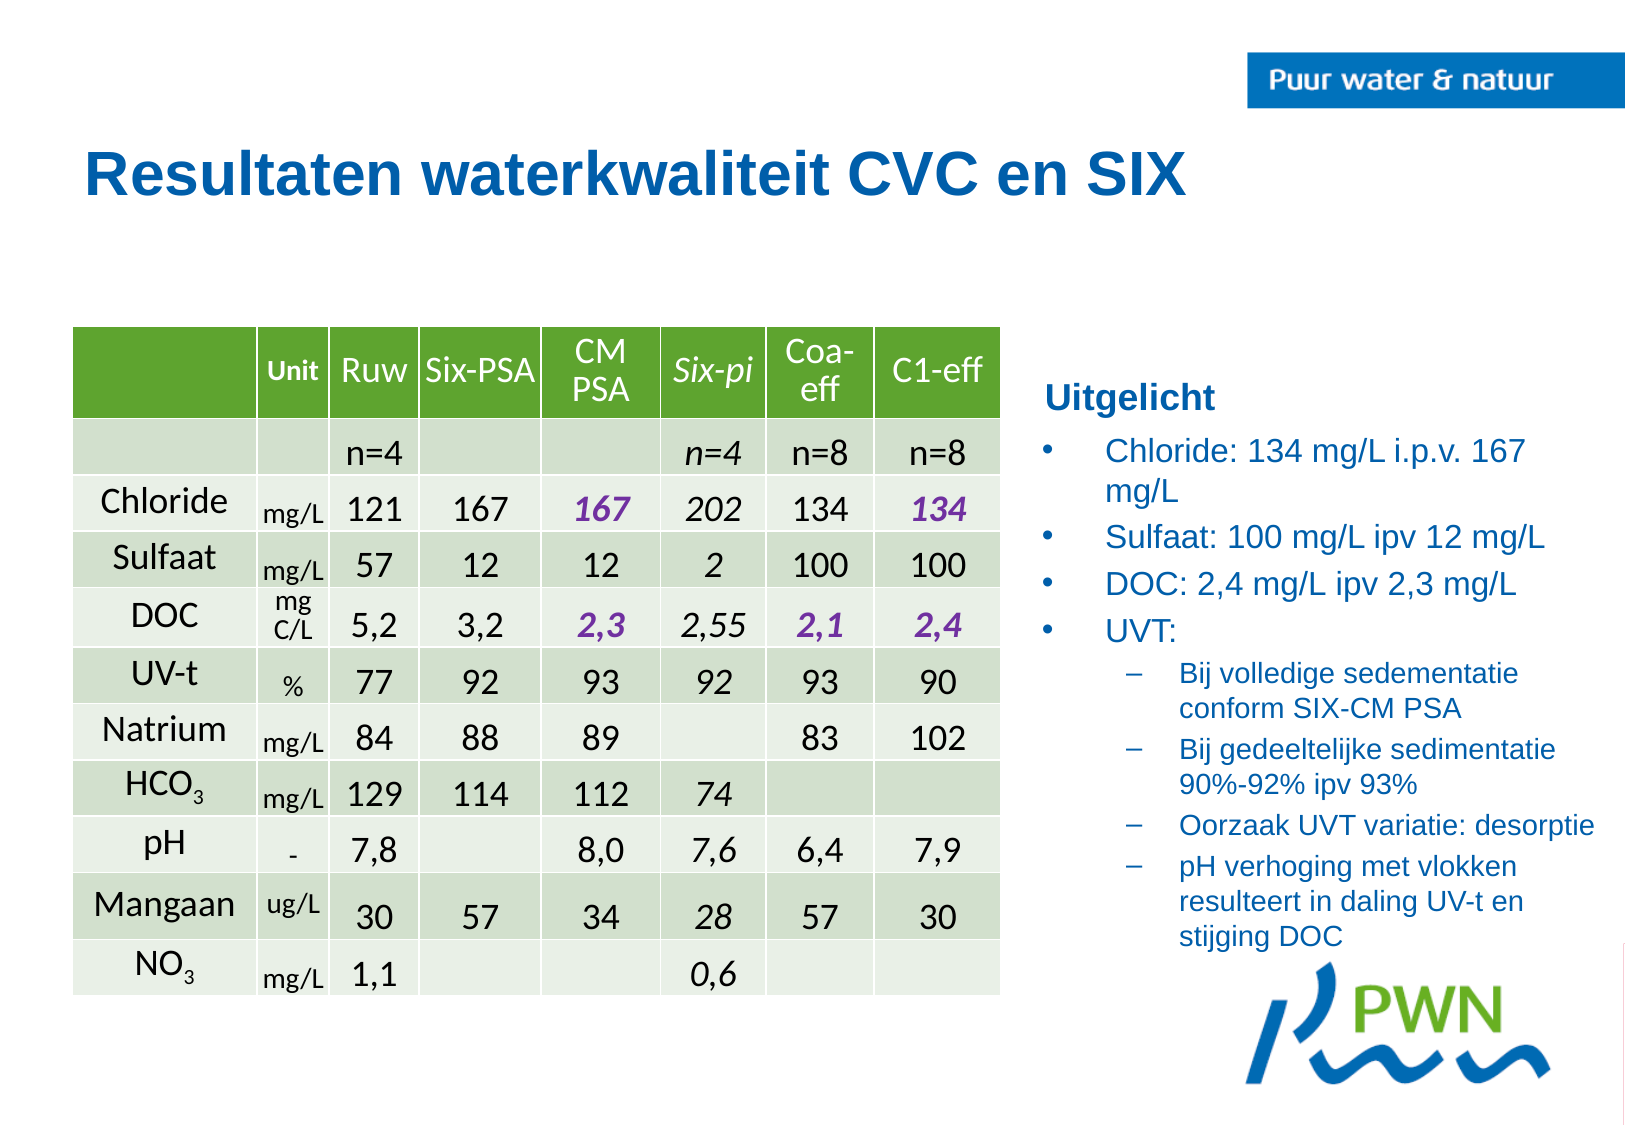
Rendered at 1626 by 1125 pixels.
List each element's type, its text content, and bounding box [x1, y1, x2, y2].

table_cell NO3 [73, 940, 256, 995]
table_cell mg/L [258, 476, 328, 530]
table_cell 12 [542, 532, 660, 587]
table_cell 1,1 [330, 940, 418, 995]
table_cell 57 [330, 532, 418, 587]
table_cell 28 [661, 873, 765, 939]
table_header Ruw [330, 327, 418, 418]
table_cell mg/L [258, 532, 328, 587]
table_cell 93 [767, 648, 873, 703]
table_cell 5,2 [330, 588, 418, 646]
table_cell [420, 940, 540, 995]
table_cell 57 [767, 873, 873, 939]
picture [1214, 0, 1625, 161]
table_cell mg C/L [258, 588, 328, 646]
table_cell Mangaan [73, 873, 256, 939]
list Chloride: 134 mg/L i.p.v. 167 mg/L Sulfaat: 100 mg/L ipv 12 mg/L DOC: 2,4 mg/L ipv 2,3 mg/L UVT: Bij volledige sedementatie conform SIX-CM PSA Bij gedeeltelijke sedimentatie 90%-92% ipv 93% Oorzaak UVT variatie: desorptie pH verhoging met vlokken resulteert in daling UV-t en stijging DOC [1024, 420, 1625, 1005]
table_cell 8,0 [542, 817, 660, 872]
table_header Six-PSA [420, 327, 540, 418]
title Resultaten waterkwaliteit CVC en SIX [67, 28, 1531, 216]
table_cell 112 [542, 761, 660, 815]
table_cell 7,8 [330, 817, 418, 872]
picture [1166, 1005, 1625, 1125]
table_header Six-pi [661, 327, 765, 418]
table_header Unit [258, 327, 328, 418]
table_cell n=4 [661, 419, 765, 474]
table_cell 30 [330, 873, 418, 939]
table_cell UV-t [73, 648, 256, 703]
table_cell 100 [875, 532, 1000, 587]
table_cell [542, 419, 660, 474]
table_cell 89 [542, 704, 660, 759]
table_cell mg/L [258, 761, 328, 815]
table_cell 102 [875, 704, 1000, 759]
table_cell n=4 [330, 419, 418, 474]
table_cell 0,6 [661, 940, 765, 995]
table_cell 134 [875, 476, 1000, 530]
table_cell 90 [875, 648, 1000, 703]
table_cell n=8 [875, 419, 1000, 474]
table_cell 114 [420, 761, 540, 815]
table_cell [875, 940, 1000, 995]
table_cell 167 [542, 476, 660, 530]
table_cell mg/L [258, 704, 328, 759]
table_header [73, 327, 256, 418]
table_cell Sulfaat [73, 532, 256, 587]
table_cell [542, 940, 660, 995]
table_cell [661, 704, 765, 759]
table_cell - [258, 817, 328, 872]
table_header C1-eff [875, 327, 1000, 418]
table_cell 100 [767, 532, 873, 587]
table_cell 202 [661, 476, 765, 530]
table_cell 92 [420, 648, 540, 703]
table_cell 2,4 [875, 588, 1000, 646]
table_cell Natrium [73, 704, 256, 759]
table_cell 88 [420, 704, 540, 759]
table_cell [767, 940, 873, 995]
table_cell 6,4 [767, 817, 873, 872]
table_cell [420, 419, 540, 474]
table_cell mg/L [258, 940, 328, 995]
table_cell 34 [542, 873, 660, 939]
table_cell % [258, 648, 328, 703]
table_cell 167 [420, 476, 540, 530]
table_cell 2,1 [767, 588, 873, 646]
table_cell 129 [330, 761, 418, 815]
table_cell 12 [420, 532, 540, 587]
table_cell pH [73, 817, 256, 872]
table_cell [767, 761, 873, 815]
table_cell [875, 761, 1000, 815]
list Uitgelicht [1027, 307, 1625, 420]
table_cell [258, 419, 328, 474]
table_cell 74 [661, 761, 765, 815]
table_cell 7,6 [661, 817, 765, 872]
table_cell [73, 419, 256, 474]
table_cell 57 [420, 873, 540, 939]
table_cell 83 [767, 704, 873, 759]
table_cell Chloride [73, 476, 256, 530]
table_cell 3,2 [420, 588, 540, 646]
table_cell [420, 817, 540, 872]
table_cell 2,55 [661, 588, 765, 646]
table_cell 84 [330, 704, 418, 759]
table_cell 121 [330, 476, 418, 530]
table_cell 2 [661, 532, 765, 587]
table_header Coa-eff [767, 327, 873, 418]
table_cell HCO3 [73, 761, 256, 815]
table_cell DOC [73, 588, 256, 646]
table_header CM PSA [542, 327, 660, 418]
table_cell 134 [767, 476, 873, 530]
table_cell 77 [330, 648, 418, 703]
table_cell 30 [875, 873, 1000, 939]
table_cell 2,3 [542, 588, 660, 646]
table_cell n=8 [767, 419, 873, 474]
table_cell 93 [542, 648, 660, 703]
table_cell 92 [661, 648, 765, 703]
table_cell ug/L [258, 873, 328, 939]
table_cell 7,9 [875, 817, 1000, 872]
